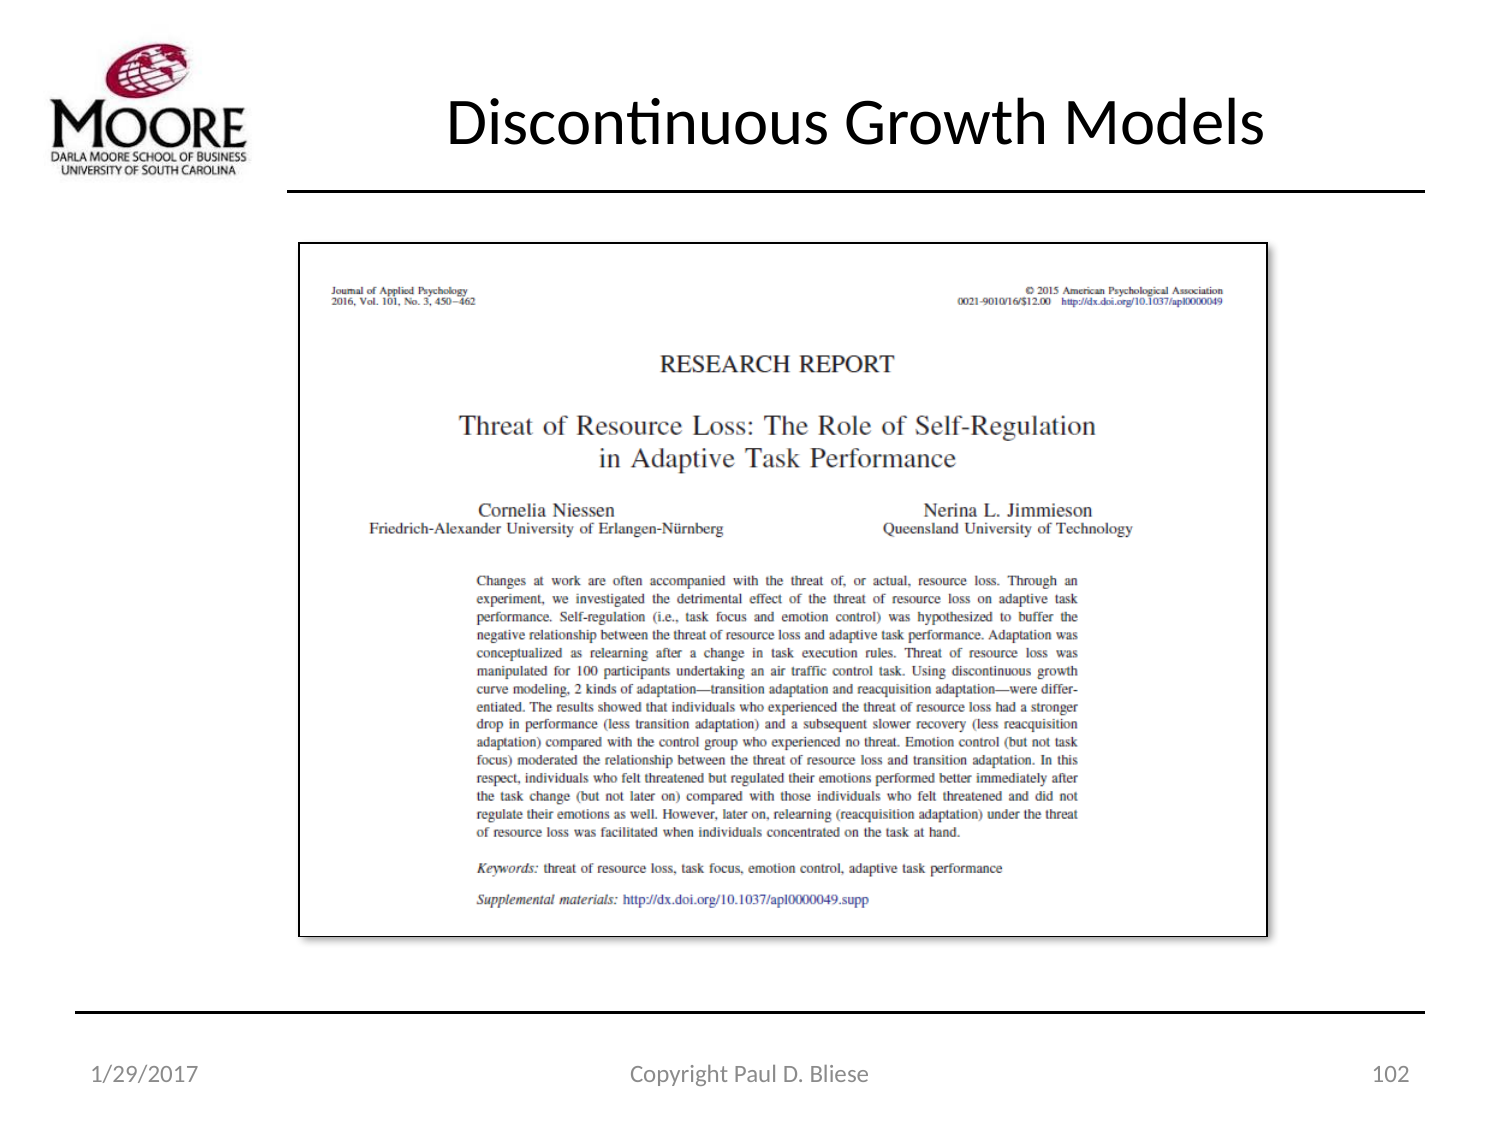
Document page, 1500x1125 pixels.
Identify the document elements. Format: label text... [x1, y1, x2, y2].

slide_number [75, 1042, 425, 1103]
title Discontinuous Growth Models [287, 45, 1425, 192]
picture [35, 24, 262, 191]
footer Copyright Paul D. Bliese [512, 1042, 988, 1103]
picture [299, 243, 1267, 936]
slide_number 102 [1074, 1042, 1425, 1103]
